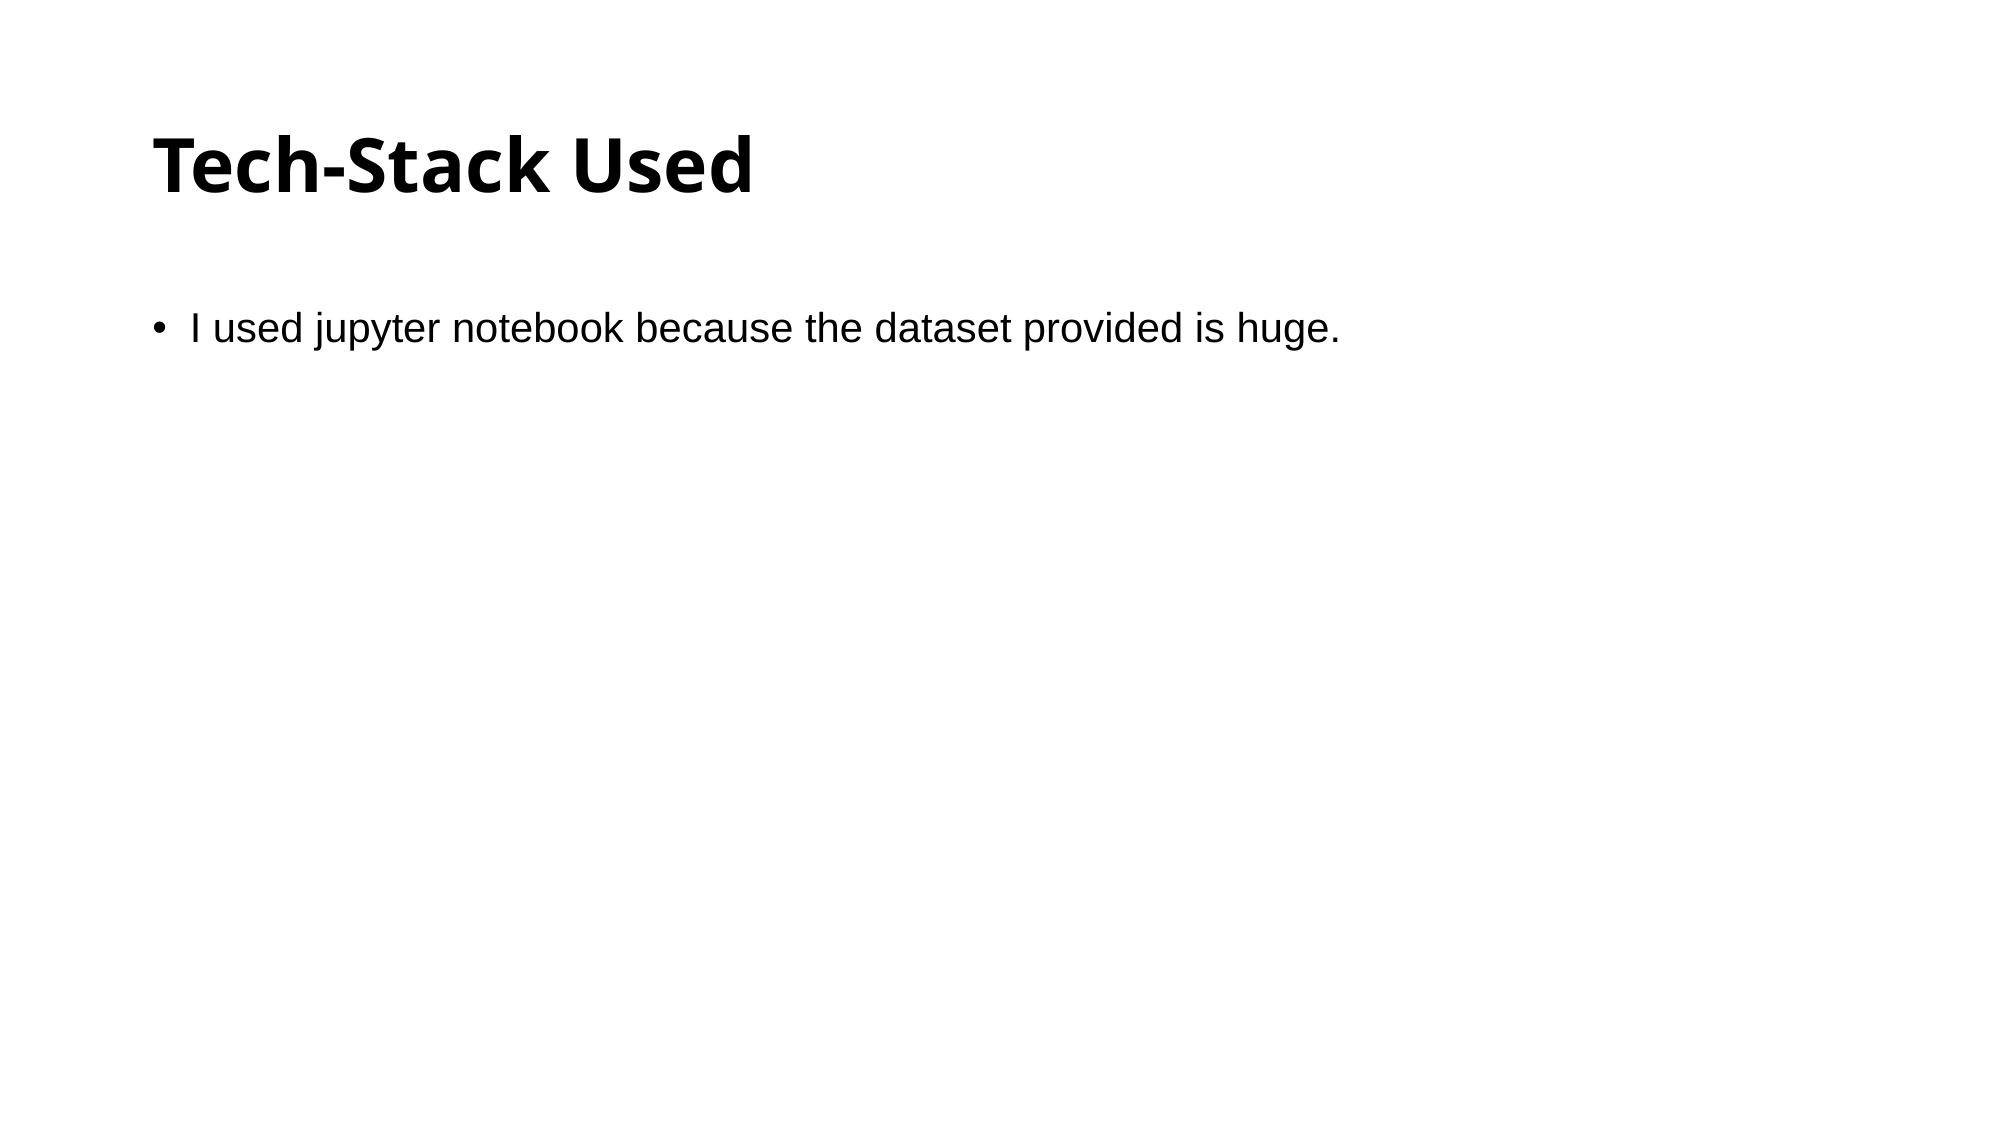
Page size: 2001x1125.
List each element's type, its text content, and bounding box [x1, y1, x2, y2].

title Tech-Stack Used [137, 59, 1863, 278]
list I used jupyter notebook because the dataset provided is huge. [137, 299, 1863, 1014]
